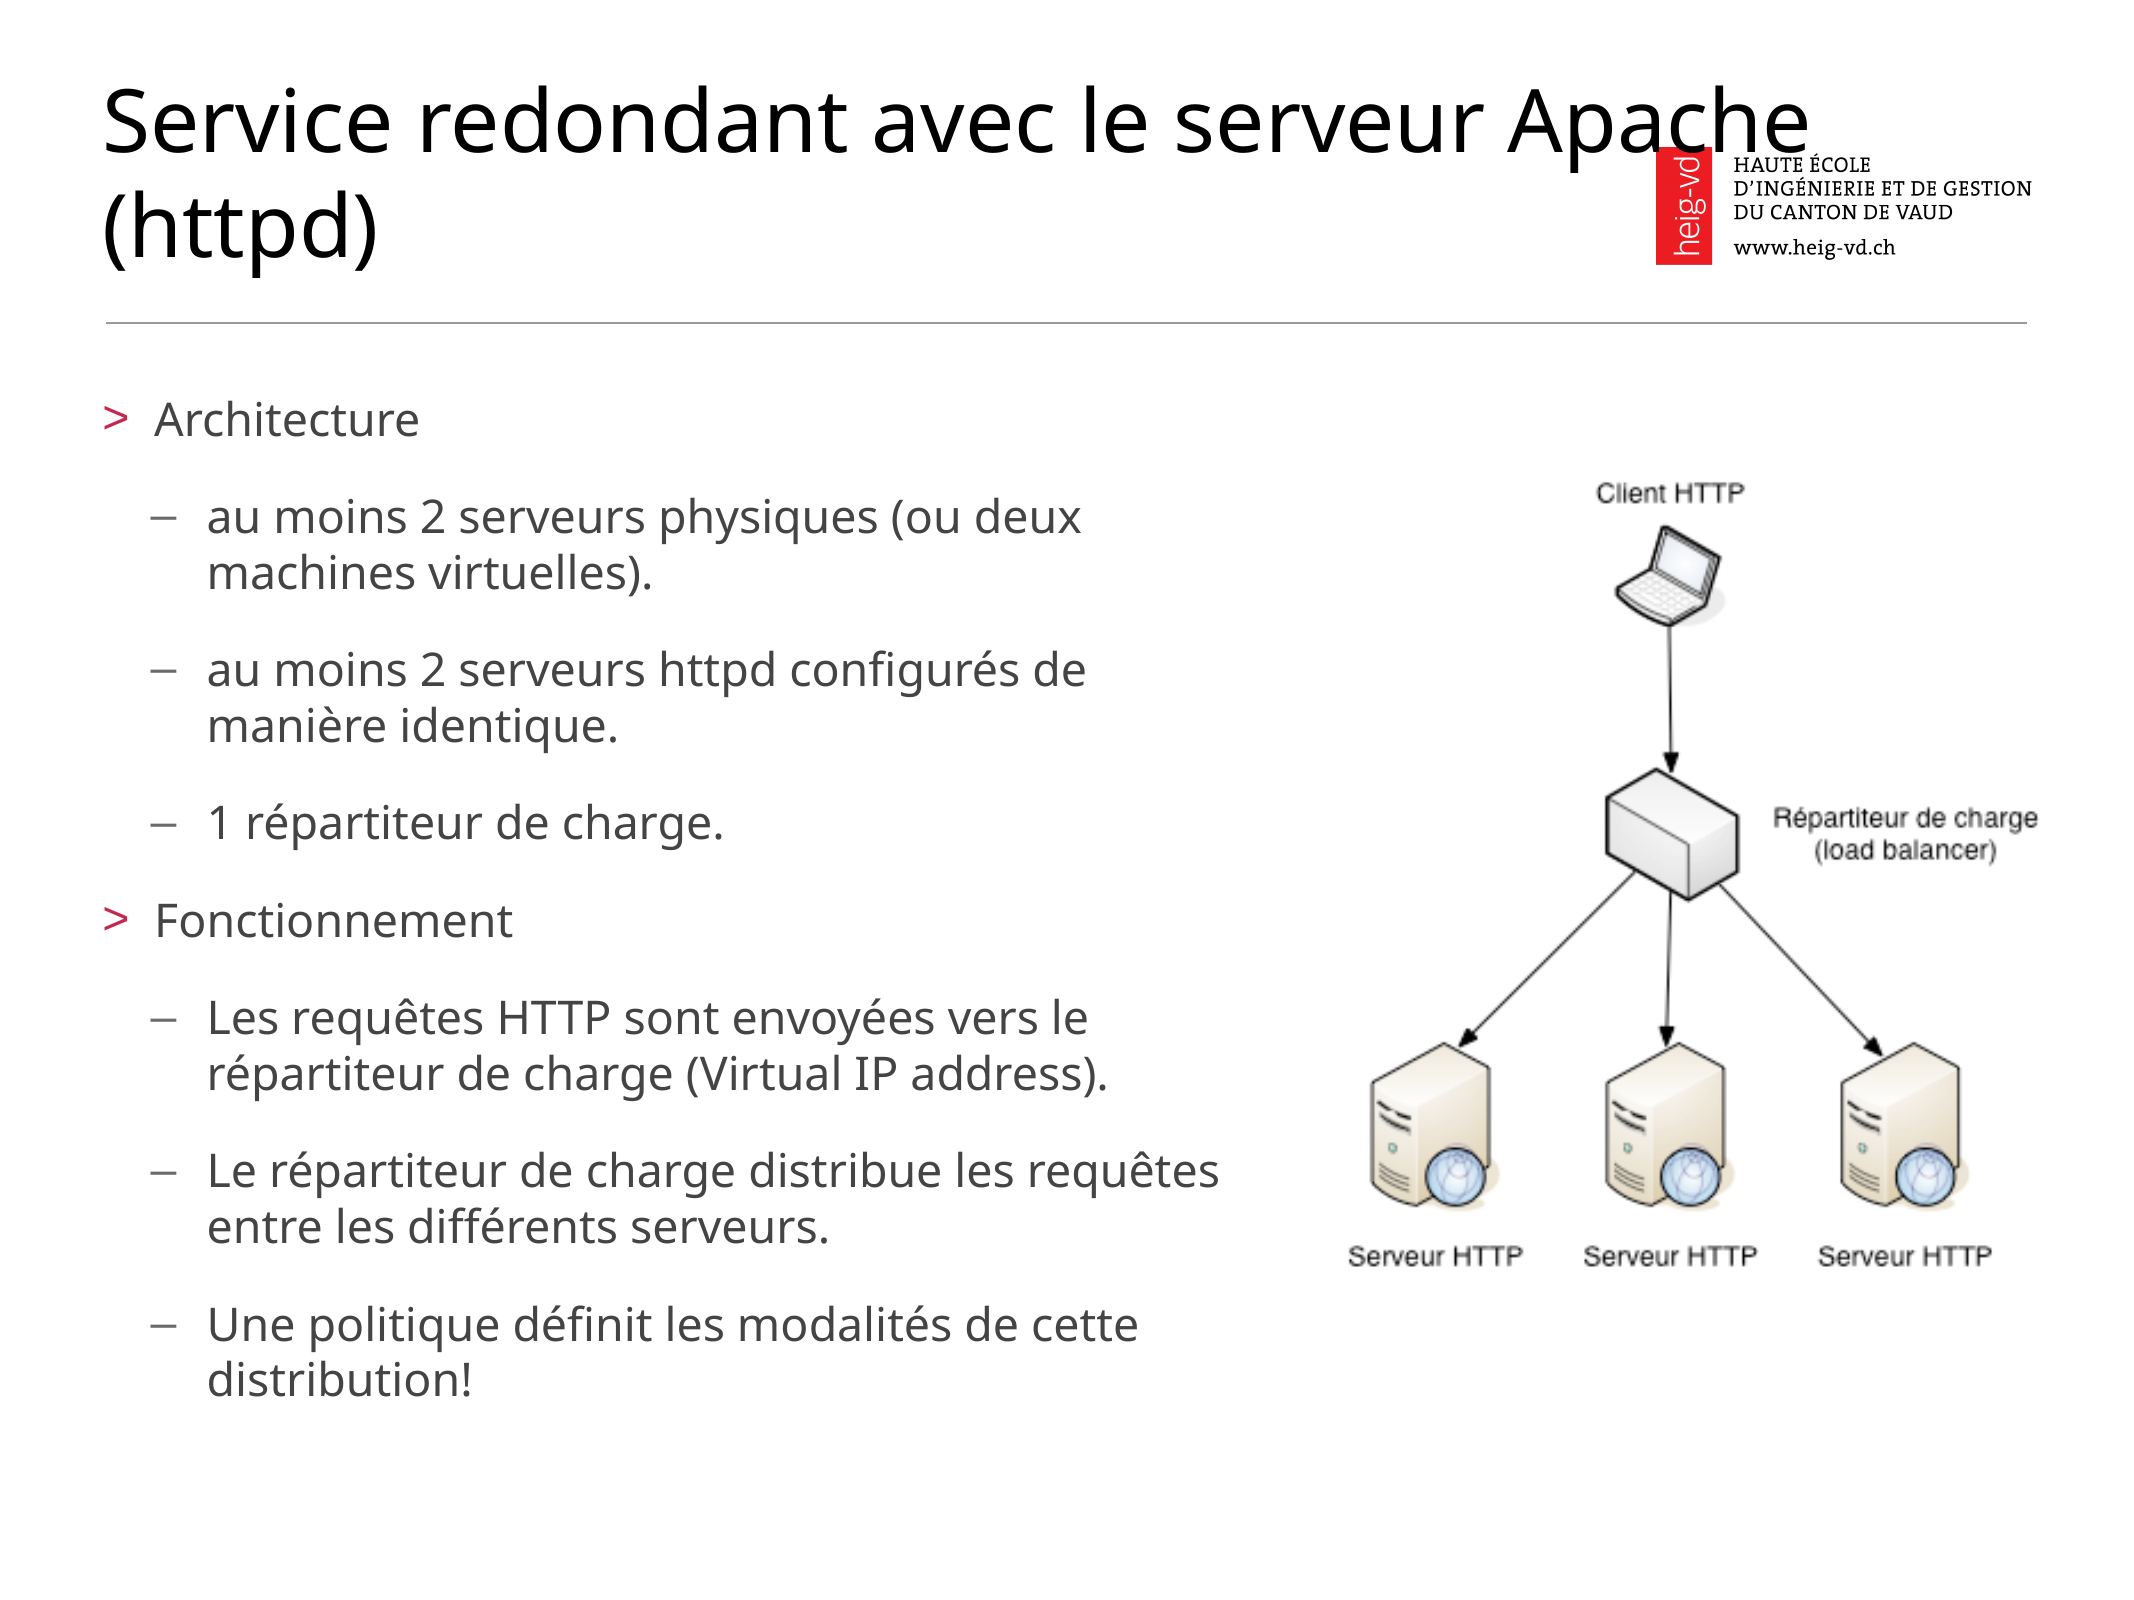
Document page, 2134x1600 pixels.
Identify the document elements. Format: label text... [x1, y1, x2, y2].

picture [1333, 473, 2056, 1276]
list Architecture au moins 2 serveurs physiques (ou deux machines virtuelles). au moins 2 serveurs httpd configurés de manière identique. 1 répartiteur de charge. Fonctionnement Les requêtes HTTP sont envoyées vers le répartiteur de charge (Virtual IP address). Le répartiteur de charge distribue les requêtes entre les différents serveurs. Une politique définit les modalités de cette distribution! [93, 380, 1261, 1459]
title Service redondant avec le serveur Apache (httpd) [93, 53, 2041, 284]
